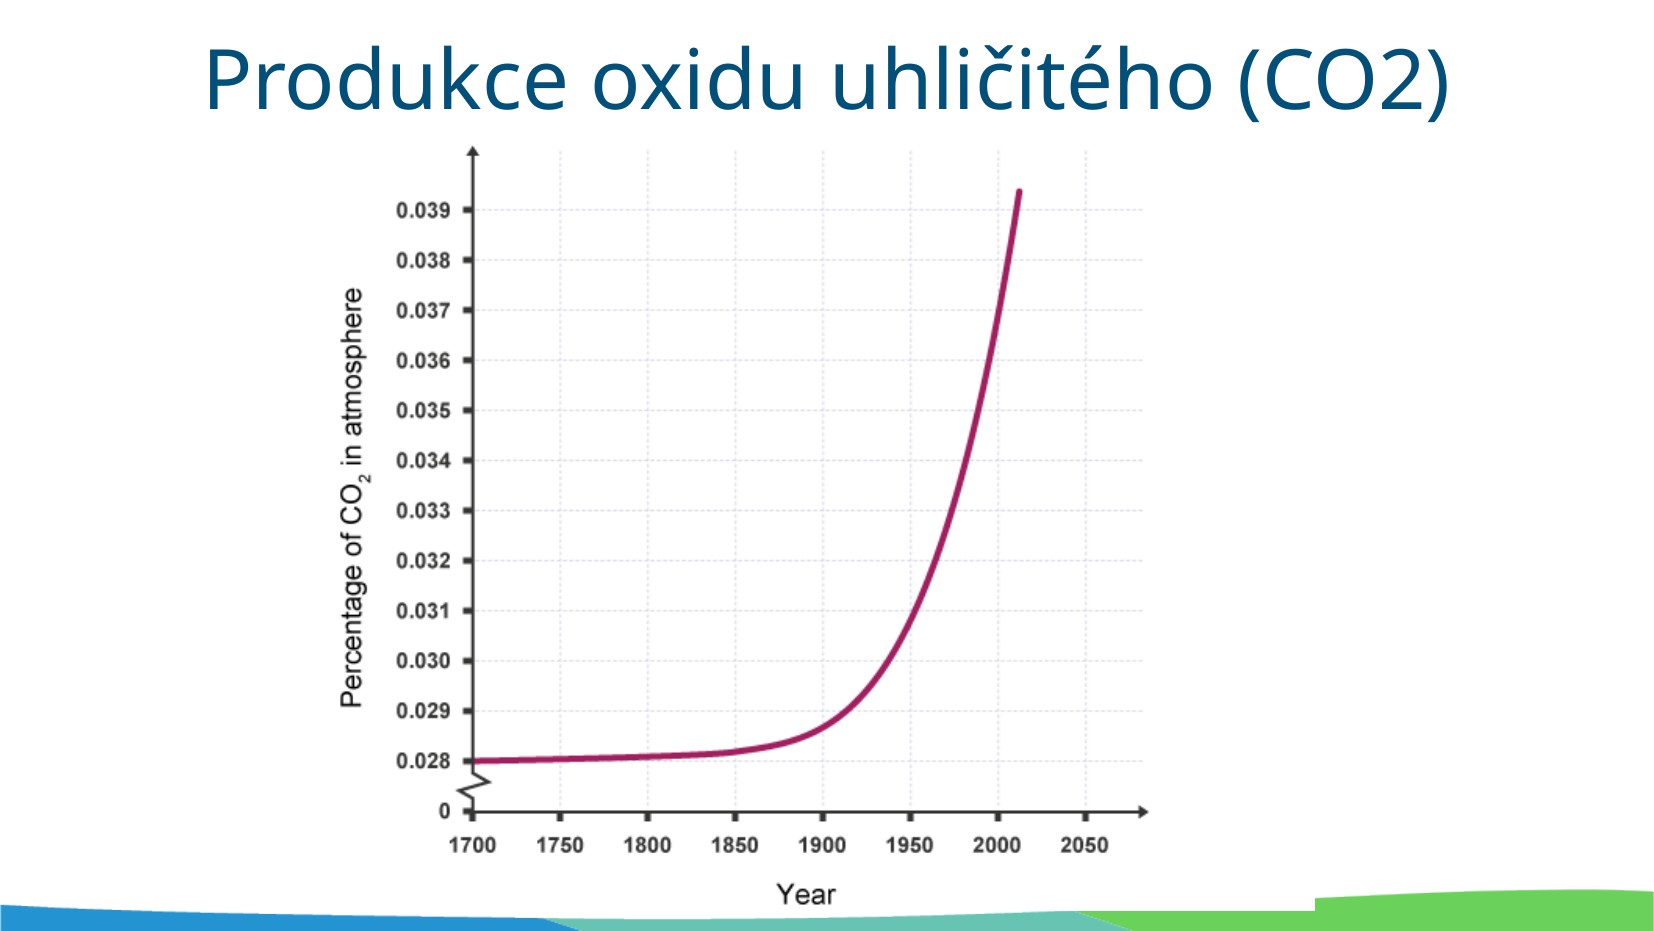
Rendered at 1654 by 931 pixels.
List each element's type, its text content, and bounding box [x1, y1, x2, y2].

picture [0, 142, 1654, 931]
title Produkce oxidu uhličitého (CO2) [82, 4, 1571, 160]
